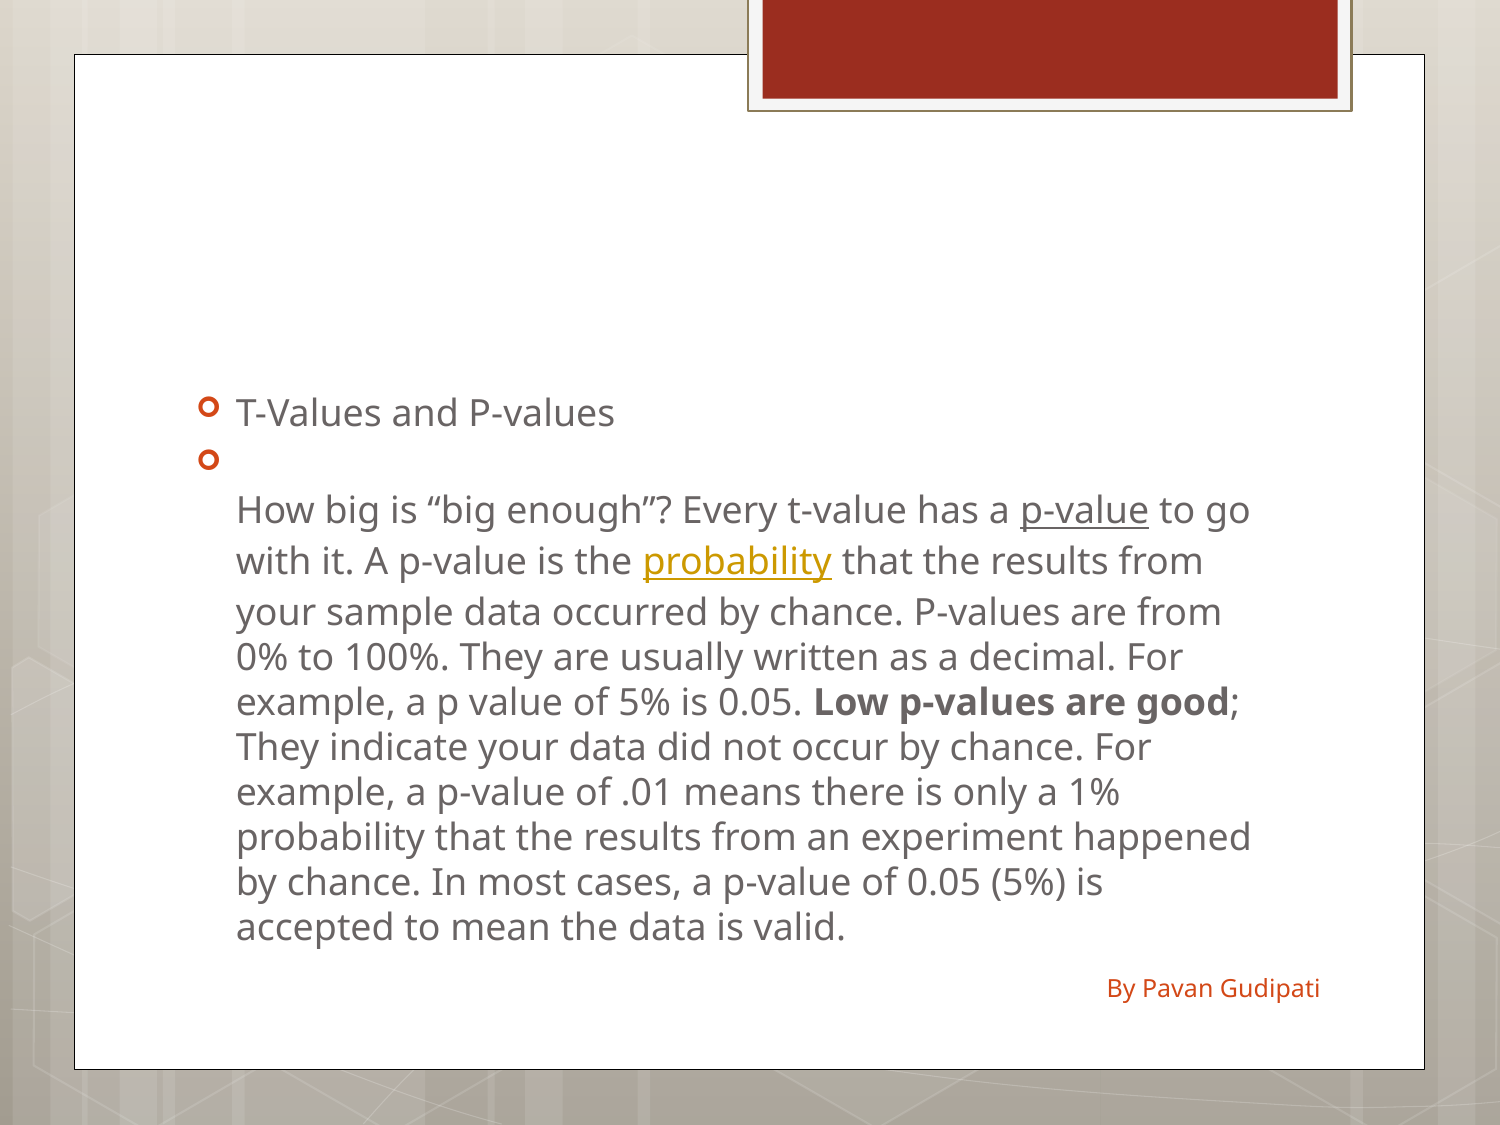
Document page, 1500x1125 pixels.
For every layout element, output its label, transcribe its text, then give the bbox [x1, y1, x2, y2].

footer By Pavan Gudipati [761, 960, 1336, 1020]
list T-Values and P-values How big is “big enough”? Every t-value has a p-value to go with it. A p-value is the probability that the results from your sample data occurred by chance. P-values are from 0% to 100%. They are usually written as a decimal. For example, a p value of 5% is 0.05. Low p-values are good; They indicate your data did not occur by chance. For example, a p-value of .01 means there is only a 1% probability that the results from an experiment happened by chance. In most cases, a p-value of 0.05 (5%) is accepted to mean the data is valid. [171, 381, 1283, 957]
